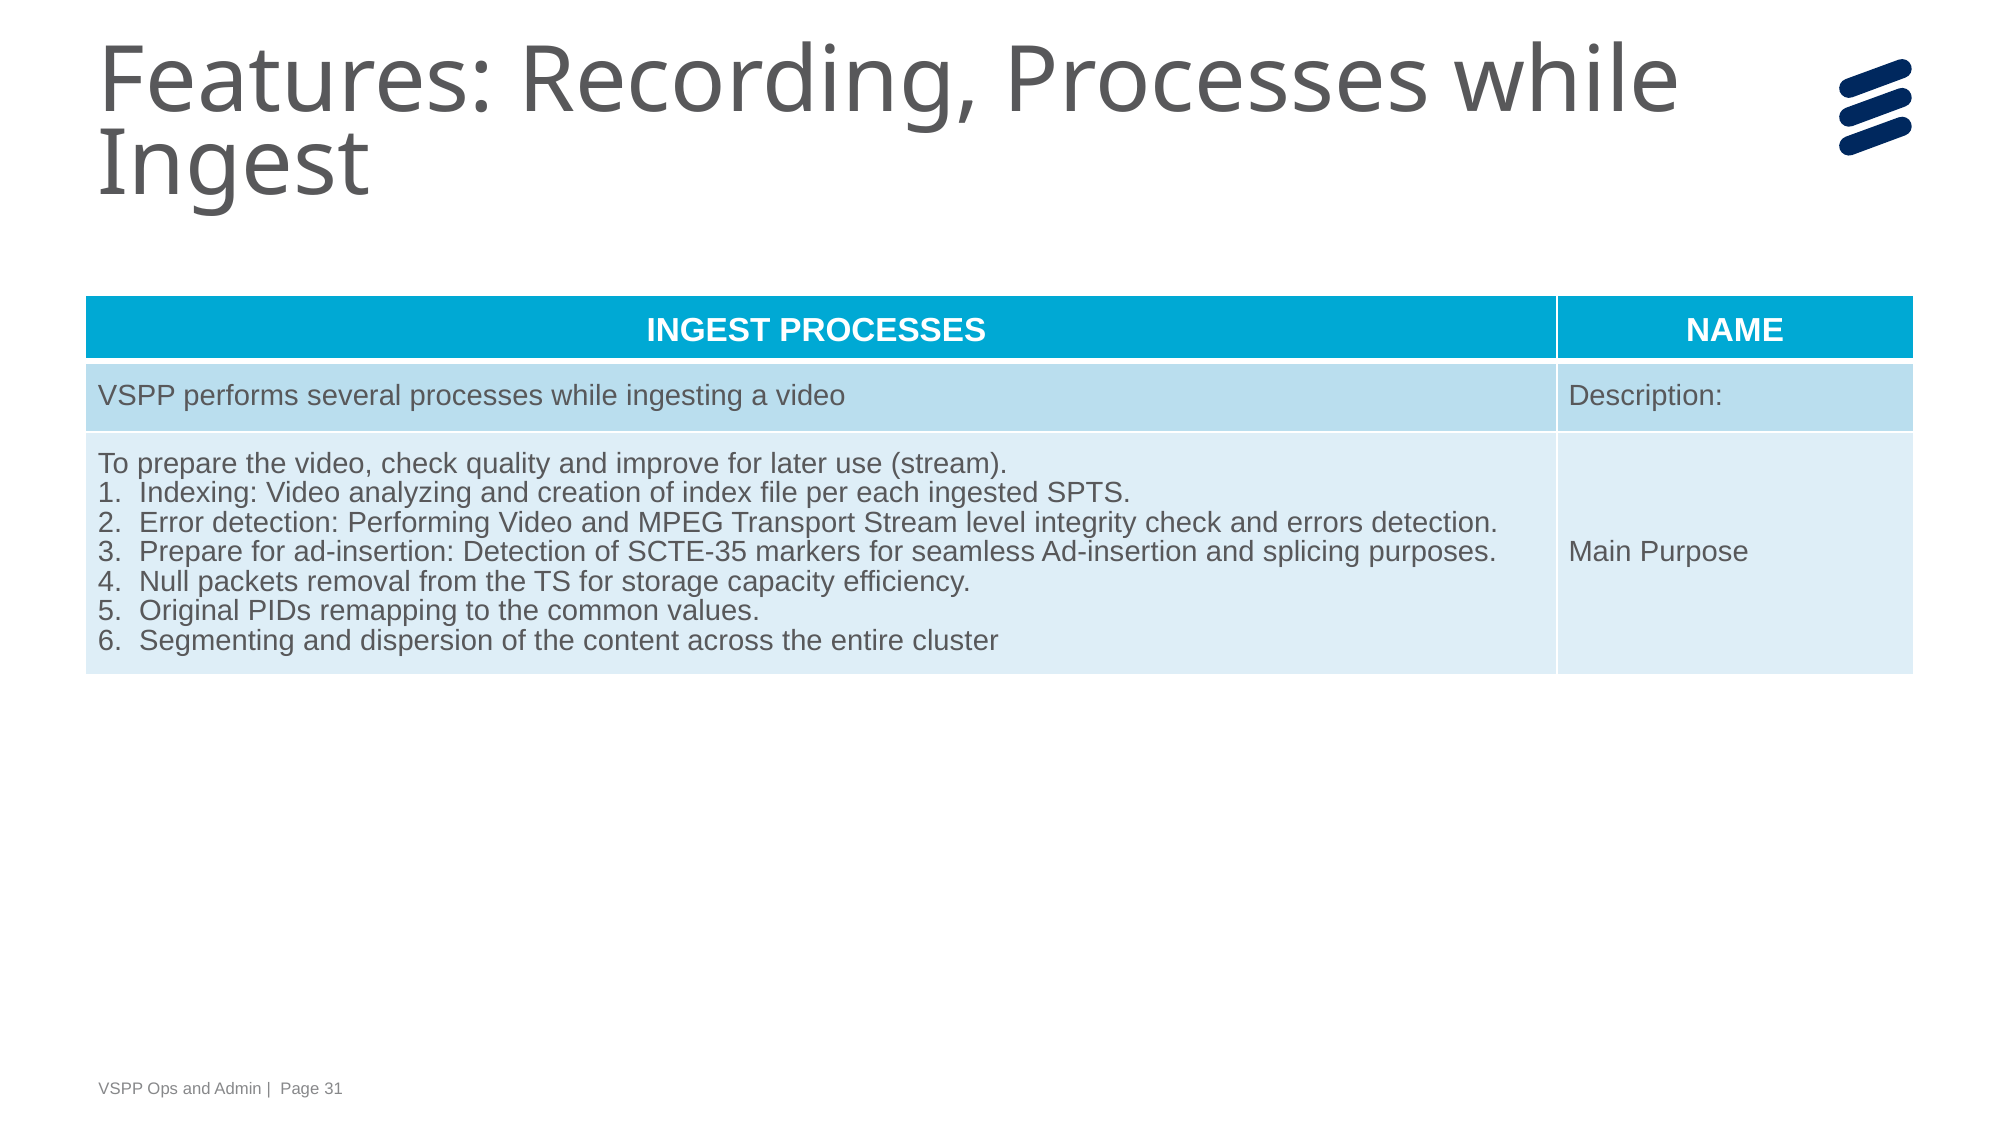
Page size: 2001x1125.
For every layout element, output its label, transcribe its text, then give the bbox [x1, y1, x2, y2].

table_cell Description: [1558, 364, 1913, 431]
title Features: Recording, Processes while Ingest [85, 39, 1726, 218]
table_cell To prepare the video, check quality and improve for later use (stream). Indexing: Video analyzing and creation of index file per each ingested SPTS. Error detection: Performing Video and MPEG Transport Stream level integrity check and errors detection. Prepare for ad-insertion: Detection of SCTE-35 markers for seamless Ad-insertion and splicing purposes. Null packets removal from the TS for storage capacity efficiency. Original PIDs remapping to the common values. Segmenting and dispersion of the content across the entire cluster [86, 433, 1556, 674]
table_cell Main Purpose [1558, 433, 1913, 674]
table_cell VSPP performs several processes while ingesting a video [86, 364, 1556, 431]
table_header NAME [1558, 296, 1913, 358]
table_header INGEST PROCESSES [86, 296, 1556, 358]
